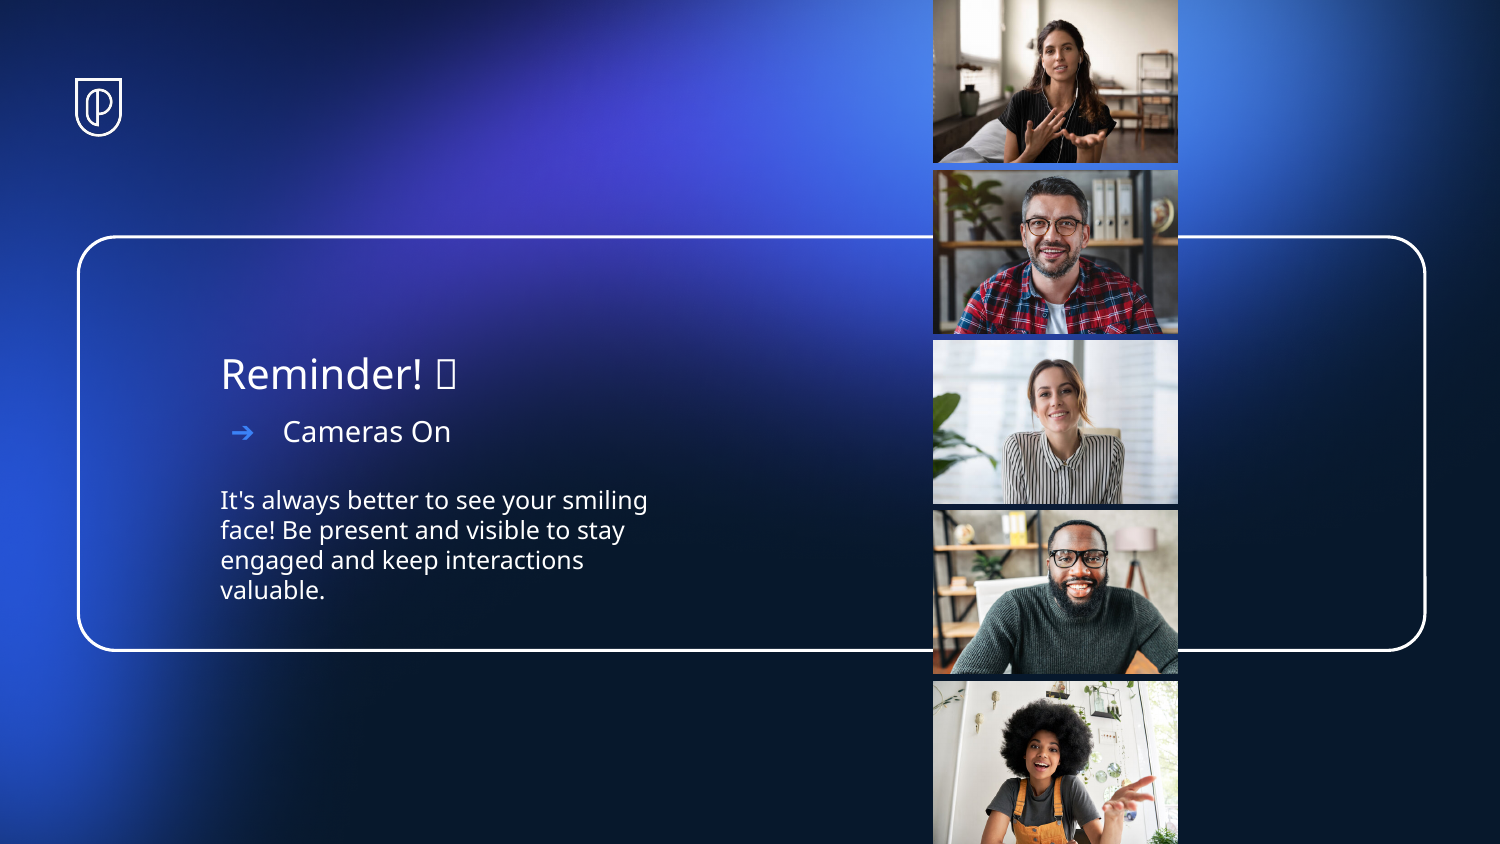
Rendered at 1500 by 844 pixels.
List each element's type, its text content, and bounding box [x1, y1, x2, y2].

picture [0, 0, 1500, 844]
text_box [78, 236, 930, 651]
text_box [1181, 236, 1425, 651]
text_box Reminder! 🚨 It's always better to see your smiling face! Be present and visible to stay engaged and keep interactions valuable. [205, 333, 698, 620]
text_box Cameras On [192, 398, 685, 464]
